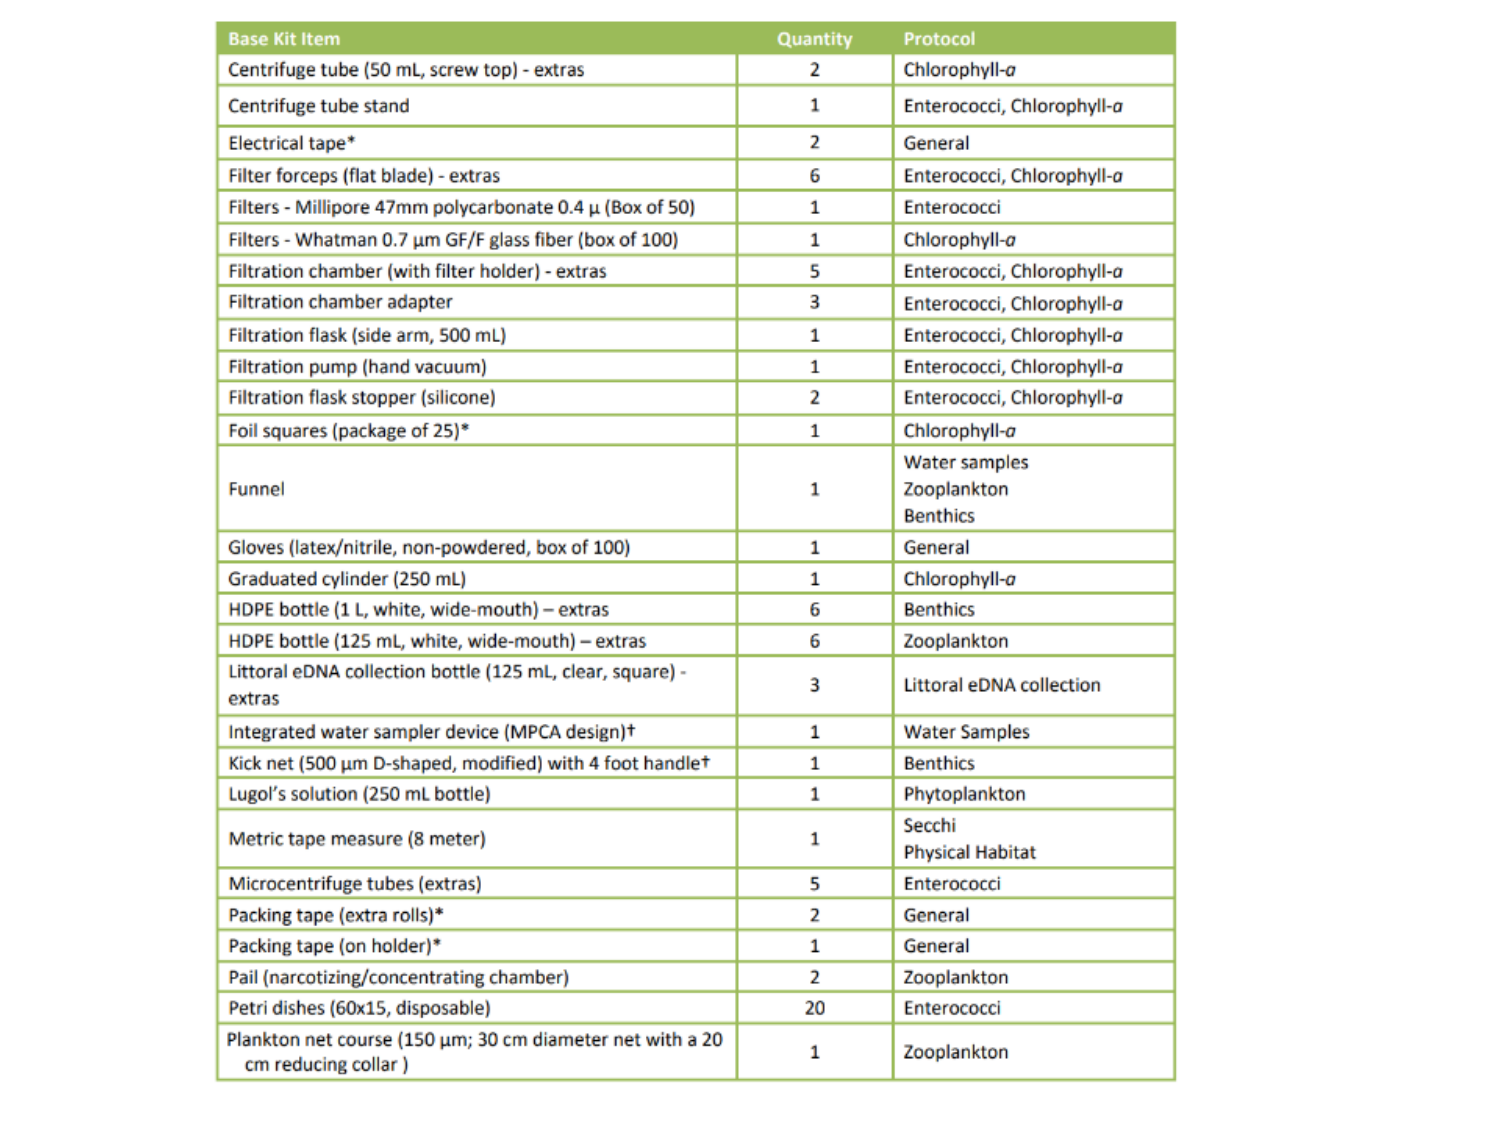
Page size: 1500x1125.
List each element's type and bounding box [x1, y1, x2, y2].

picture [198, 14, 1192, 1090]
